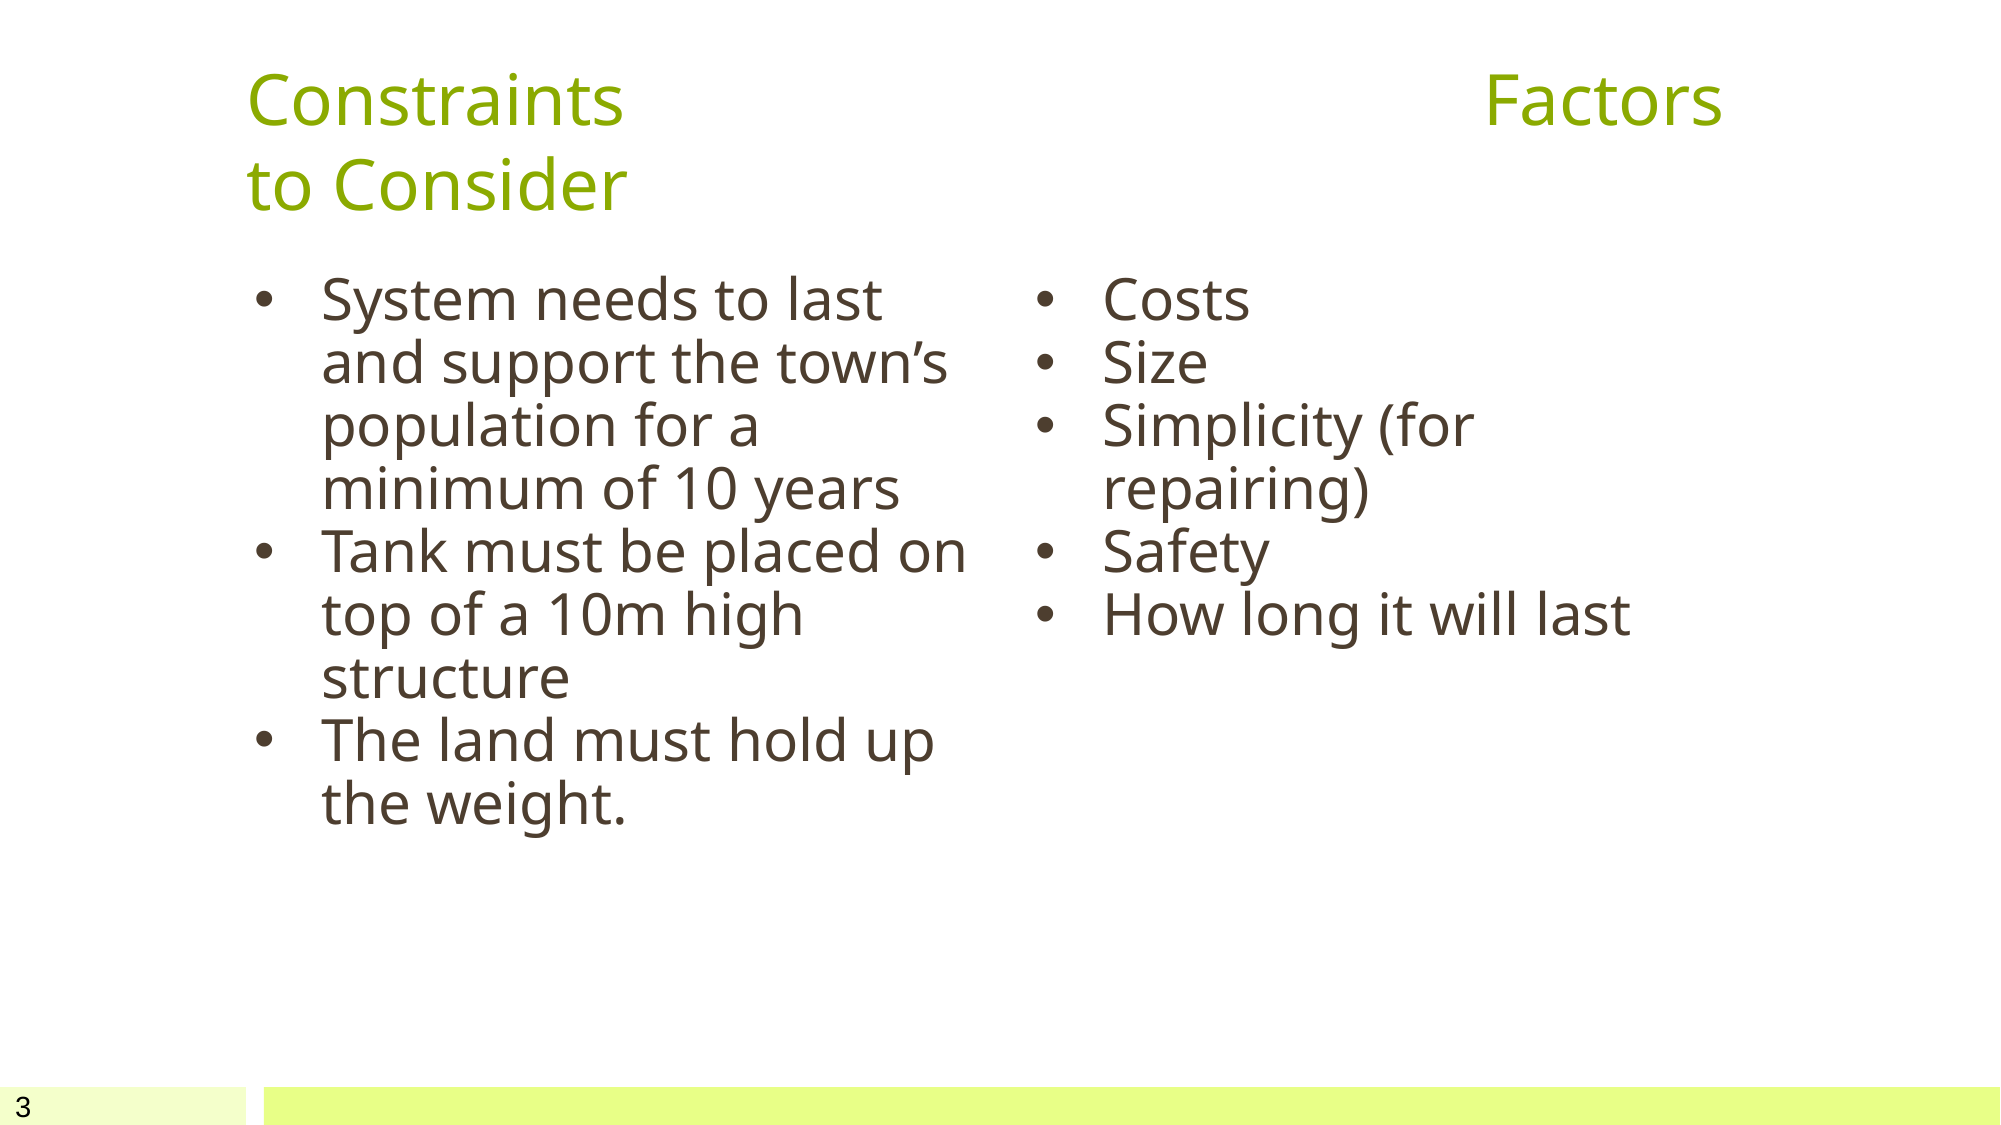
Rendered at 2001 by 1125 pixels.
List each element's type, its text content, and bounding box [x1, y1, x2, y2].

title Constraints Factors to Consider [231, 45, 1769, 240]
slide_number 3 [0, 1087, 68, 1125]
list Costs Size Simplicity (for repairing) Safety How long it will last [1012, 255, 1769, 1014]
list System needs to last and support the town’s population for a minimum of 10 years Tank must be placed on top of a 10m high structure The land must hold up the weight. [231, 255, 988, 1014]
